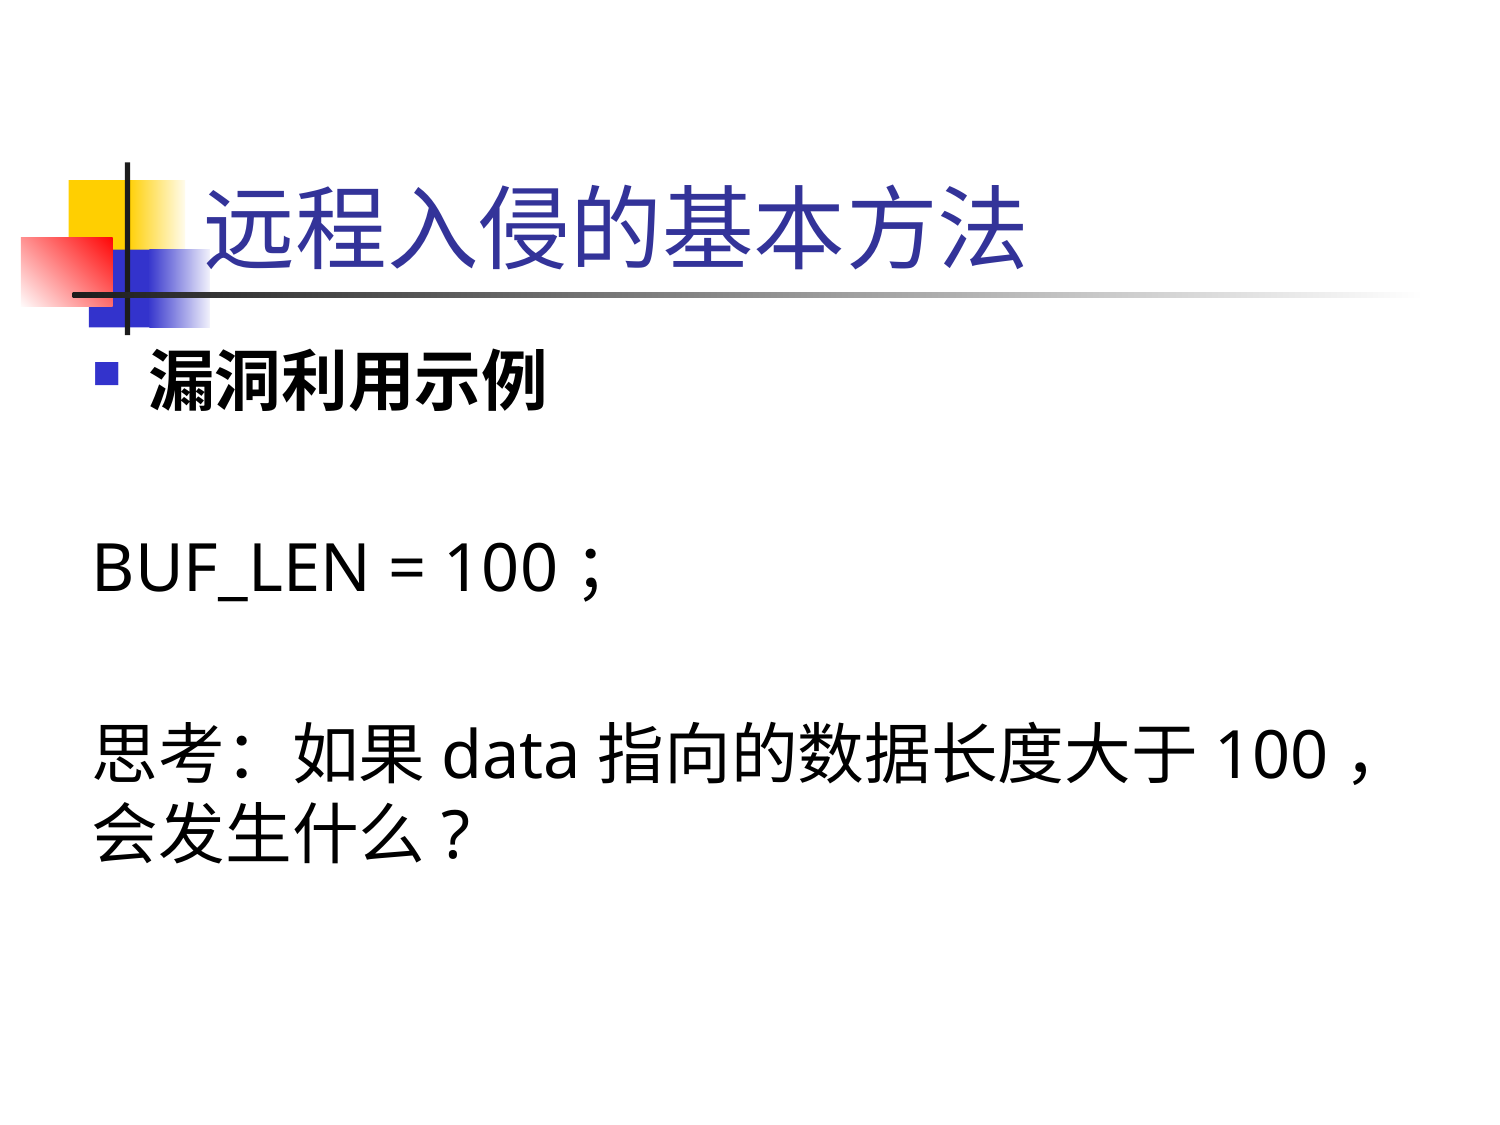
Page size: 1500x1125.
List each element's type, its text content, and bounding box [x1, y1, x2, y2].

title 远程入侵的基本方法 [188, 101, 1468, 289]
list 漏洞利用示例 BUF_LEN = 100； 思考：如果data指向的数据长度大于100，会发生什么? [76, 331, 1469, 1006]
